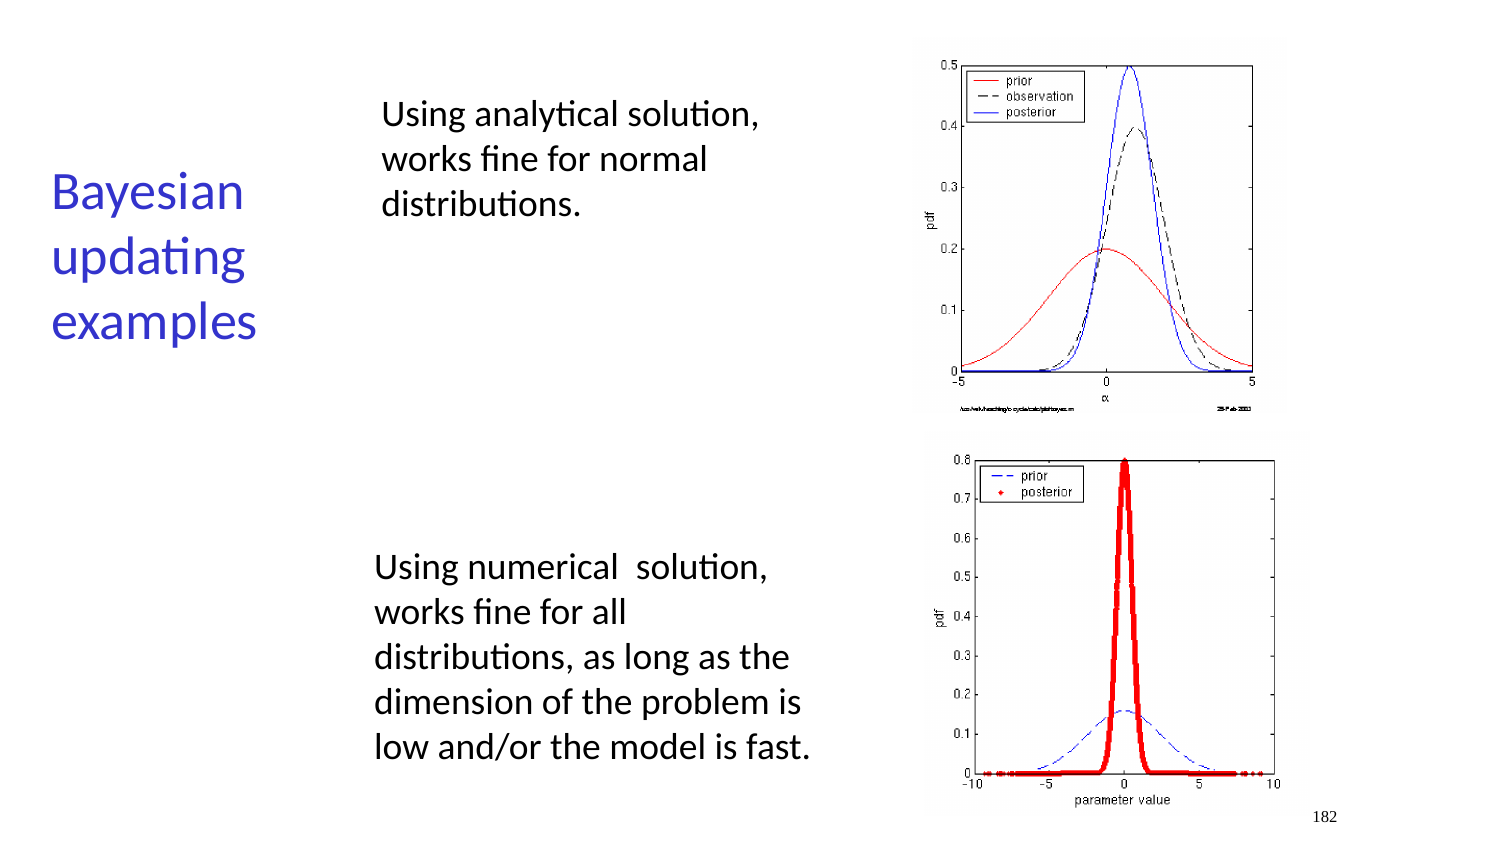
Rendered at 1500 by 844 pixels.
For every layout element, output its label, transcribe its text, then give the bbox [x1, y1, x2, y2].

picture [924, 431, 1310, 816]
slide_number ‹#› [1149, 798, 1500, 844]
text_box Using numerical solution, works fine for all distributions, as long as the dimension of the problem is low and/or the model is fast. [360, 535, 826, 739]
text_box Using analytical solution, works fine for normal distributions. [367, 82, 781, 190]
picture [912, 37, 1287, 413]
text_box Bayesian updating examples [37, 28, 400, 478]
